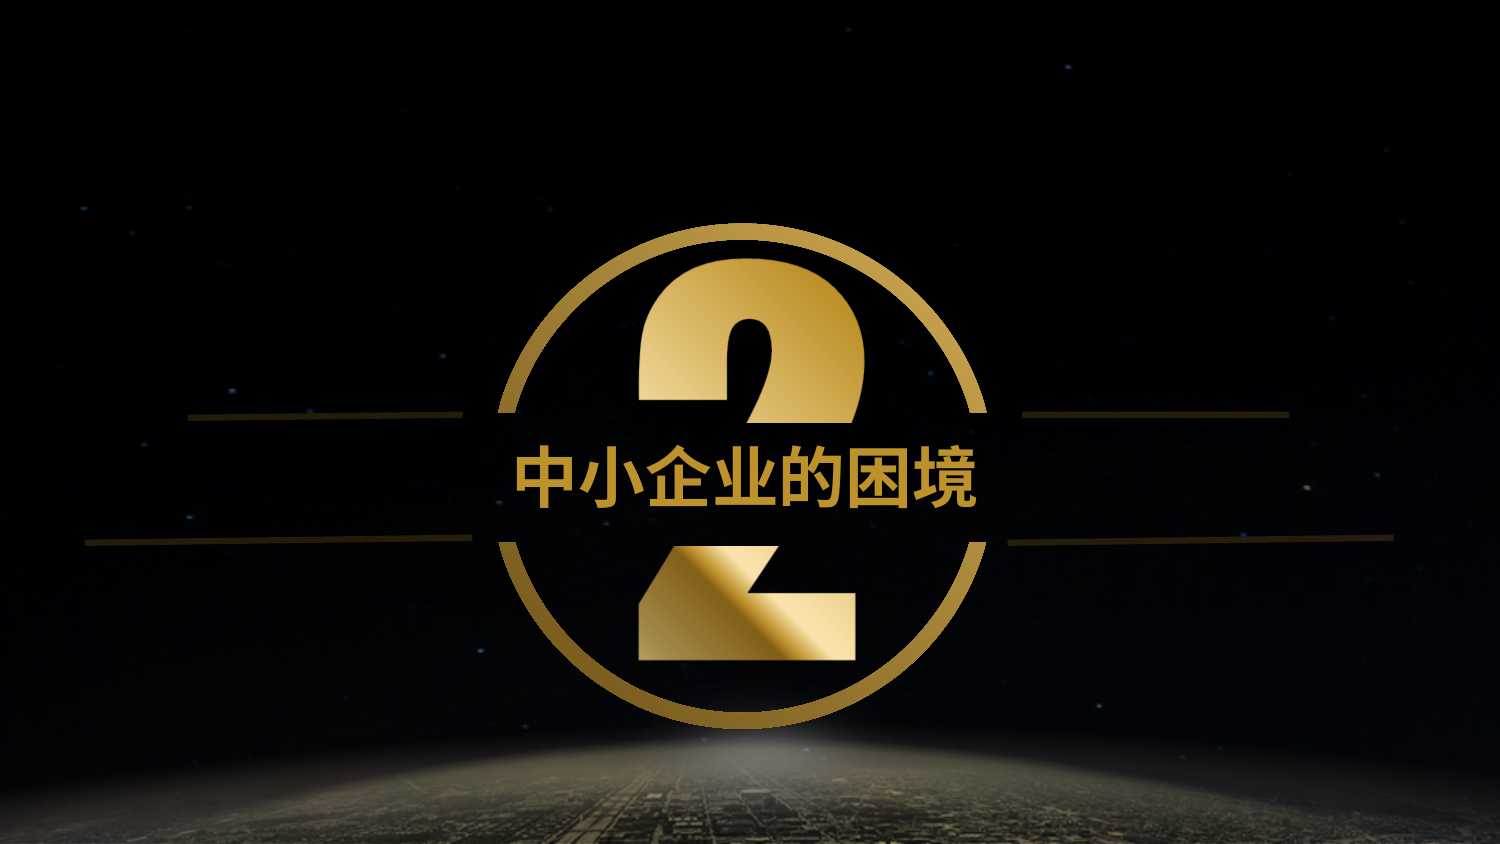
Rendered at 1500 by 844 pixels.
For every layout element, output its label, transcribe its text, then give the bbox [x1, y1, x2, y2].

text_box [496, 259, 610, 414]
text_box [894, 272, 988, 414]
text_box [187, 414, 463, 418]
text_box 中小企业的困境 [459, 428, 1032, 523]
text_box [84, 537, 473, 543]
text_box [894, 541, 988, 680]
text_box [497, 541, 610, 693]
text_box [1007, 537, 1394, 543]
picture [0, 0, 1500, 844]
